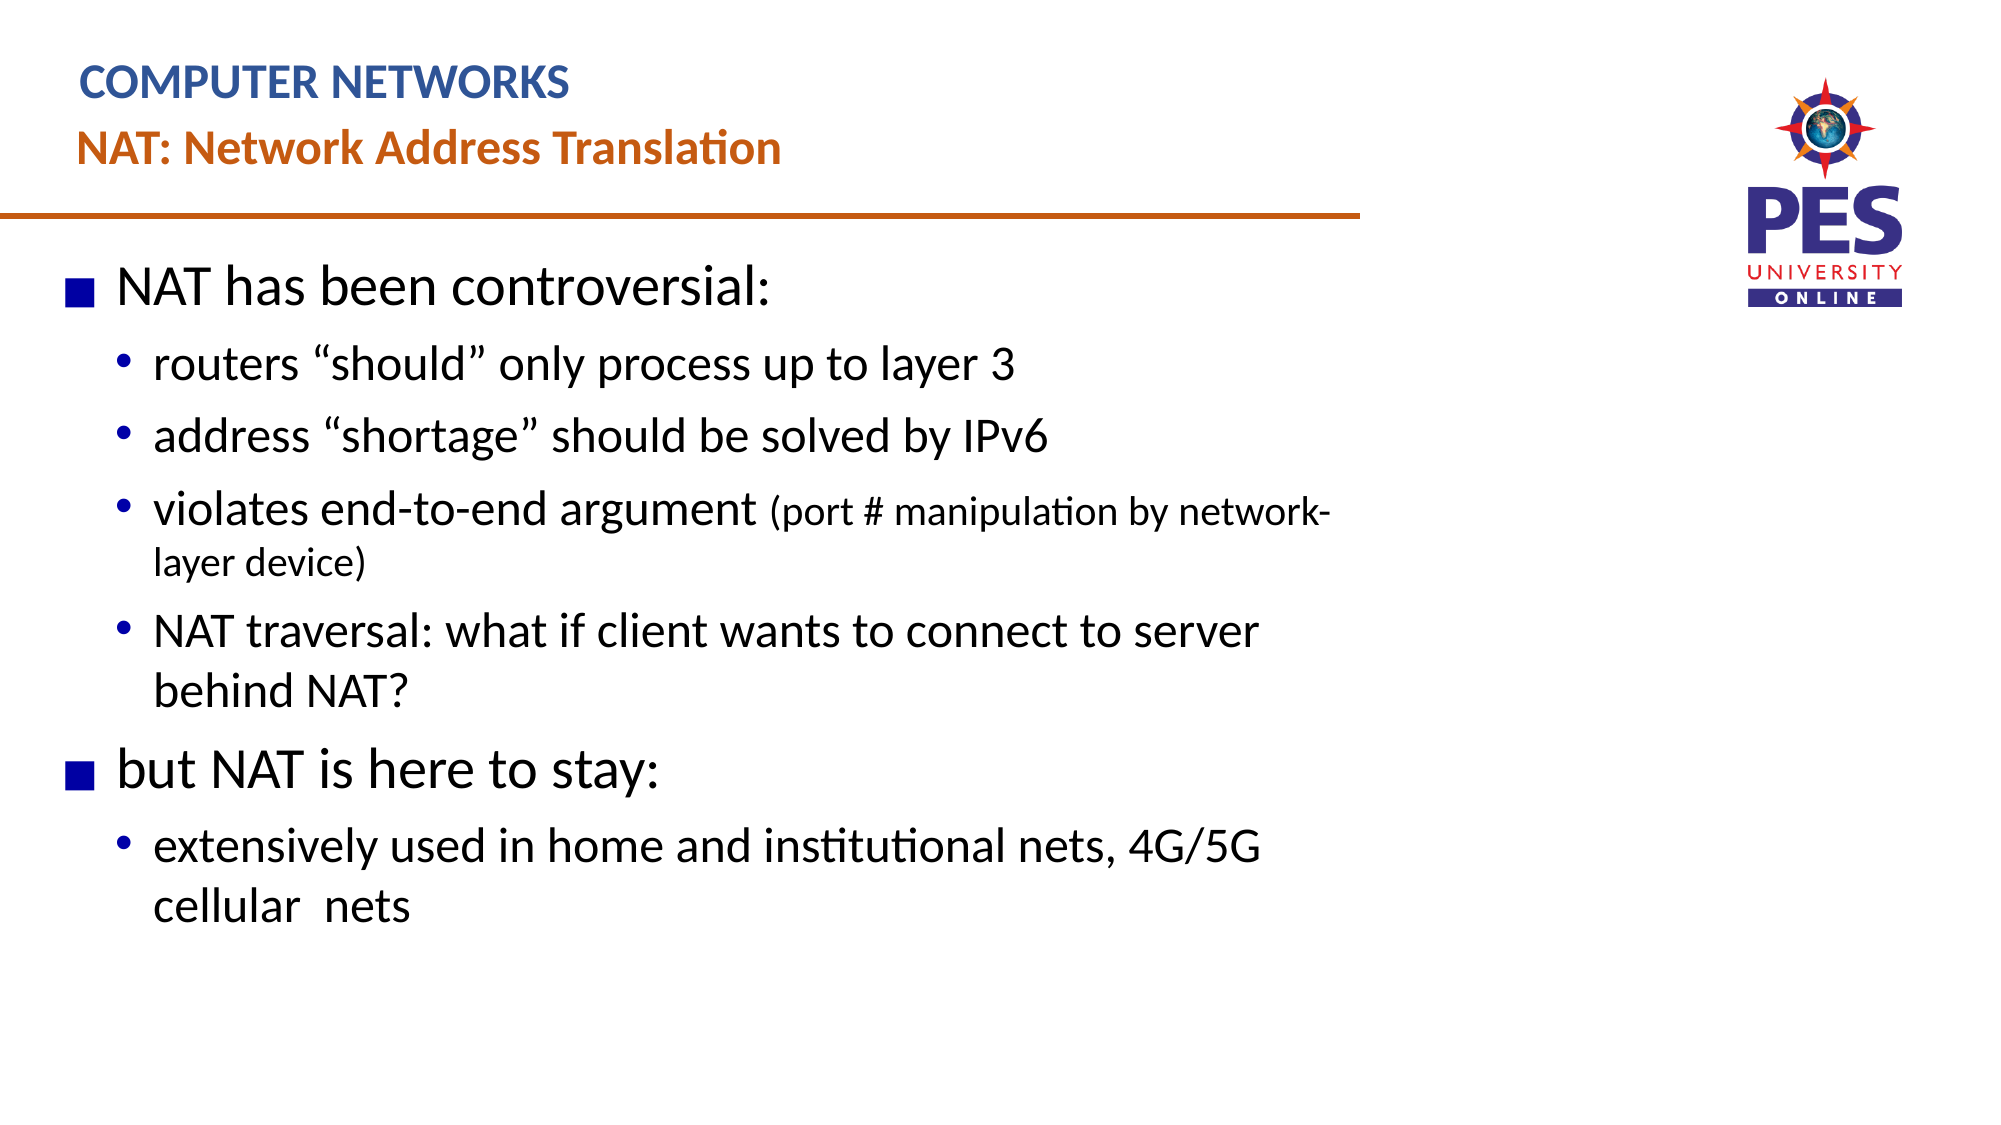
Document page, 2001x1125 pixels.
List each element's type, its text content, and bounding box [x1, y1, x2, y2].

picture [1748, 76, 1902, 307]
text_box NAT has been controversial: routers “should” only process up to layer 3 address “shortage” should be solved by IPv6 violates end-to-end argument (port # manipulation by network-layer device) NAT traversal: what if client wants to connect to server behind NAT? but NAT is here to stay: extensively used in home and institutional nets, 4G/5G cellular nets [24, 240, 1416, 1092]
text_box NAT: Network Address Translation [60, 106, 1374, 182]
text_box COMPUTER NETWORKS [64, 41, 1295, 106]
